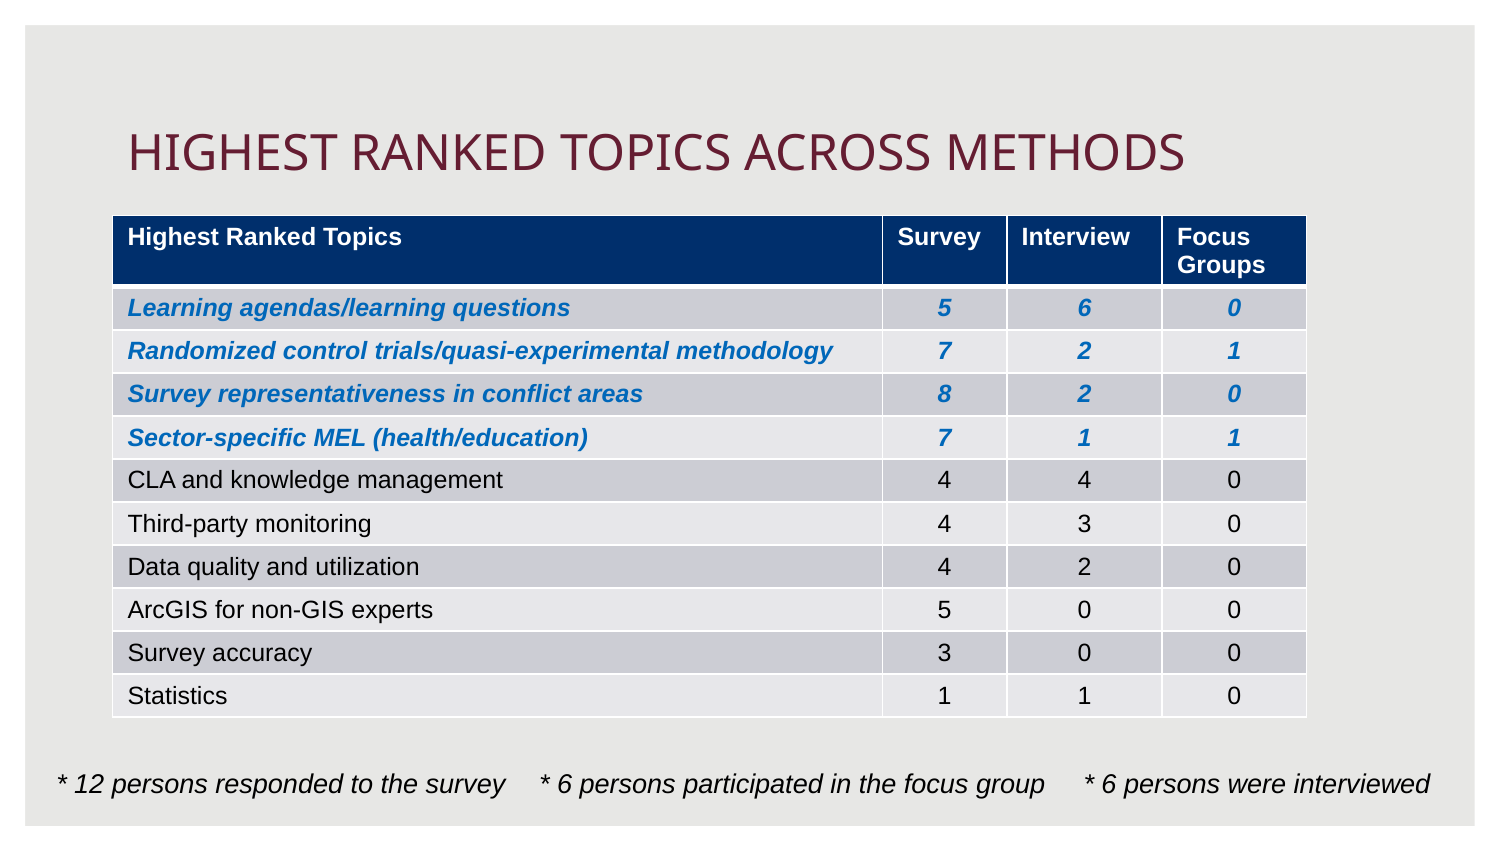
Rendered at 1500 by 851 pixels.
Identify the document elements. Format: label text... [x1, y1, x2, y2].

table_cell 0 [1163, 503, 1306, 544]
text_box * 6 persons were interviewed [1068, 758, 1487, 806]
table_cell 7 [883, 331, 1006, 372]
table_cell 1 [1008, 675, 1161, 716]
text_box * 6 persons participated in the focus group [524, 758, 1068, 806]
table_cell ArcGIS for non-GIS experts [113, 589, 882, 630]
table_cell 7 [883, 417, 1006, 458]
table_cell 2 [1008, 374, 1161, 415]
table_header Highest Ranked Topics [113, 216, 882, 284]
title HIGHEST RANKED TOPICS ACROSS METHODS [112, 111, 1388, 188]
table_cell 0 [1163, 589, 1306, 630]
table_cell 3 [1008, 503, 1161, 544]
table_header Interview [1008, 216, 1161, 284]
table_cell CLA and knowledge management [113, 460, 882, 501]
table_cell 2 [1008, 331, 1161, 372]
table_cell 5 [883, 589, 1006, 630]
table_cell 2 [1008, 546, 1161, 587]
table_header Survey [883, 216, 1006, 284]
table_cell 4 [883, 546, 1006, 587]
table_cell 0 [1163, 632, 1306, 673]
table_cell 0 [1163, 546, 1306, 587]
table_cell Sector-specific MEL (health/education) [113, 417, 882, 458]
table_cell 8 [883, 374, 1006, 415]
table_cell Survey representativeness in conflict areas [113, 374, 882, 415]
table_cell 0 [1008, 632, 1161, 673]
table_cell 1 [1163, 417, 1306, 458]
table_header Focus Groups [1163, 216, 1306, 284]
table_cell 0 [1163, 675, 1306, 716]
table_cell 4 [1008, 460, 1161, 501]
table_cell 4 [883, 503, 1006, 544]
table_cell 4 [883, 460, 1006, 501]
table_cell 1 [1008, 417, 1161, 458]
table_cell 0 [1163, 460, 1306, 501]
table_cell Data quality and utilization [113, 546, 882, 587]
table_cell 1 [883, 675, 1006, 716]
table_cell 0 [1163, 289, 1306, 329]
table_cell Statistics [113, 675, 882, 716]
text_box * 12 persons responded to the survey [41, 758, 524, 806]
table_cell 6 [1008, 289, 1161, 329]
table_cell 0 [1163, 374, 1306, 415]
table_cell Third-party monitoring [113, 503, 882, 544]
table_cell Randomized control trials/quasi-experimental methodology [113, 331, 882, 372]
table_cell 1 [1163, 331, 1306, 372]
table_cell 0 [1008, 589, 1161, 630]
table_cell 5 [883, 289, 1006, 329]
table_cell Learning agendas/learning questions [113, 289, 882, 329]
table_cell Survey accuracy [113, 632, 882, 673]
table_cell 3 [883, 632, 1006, 673]
